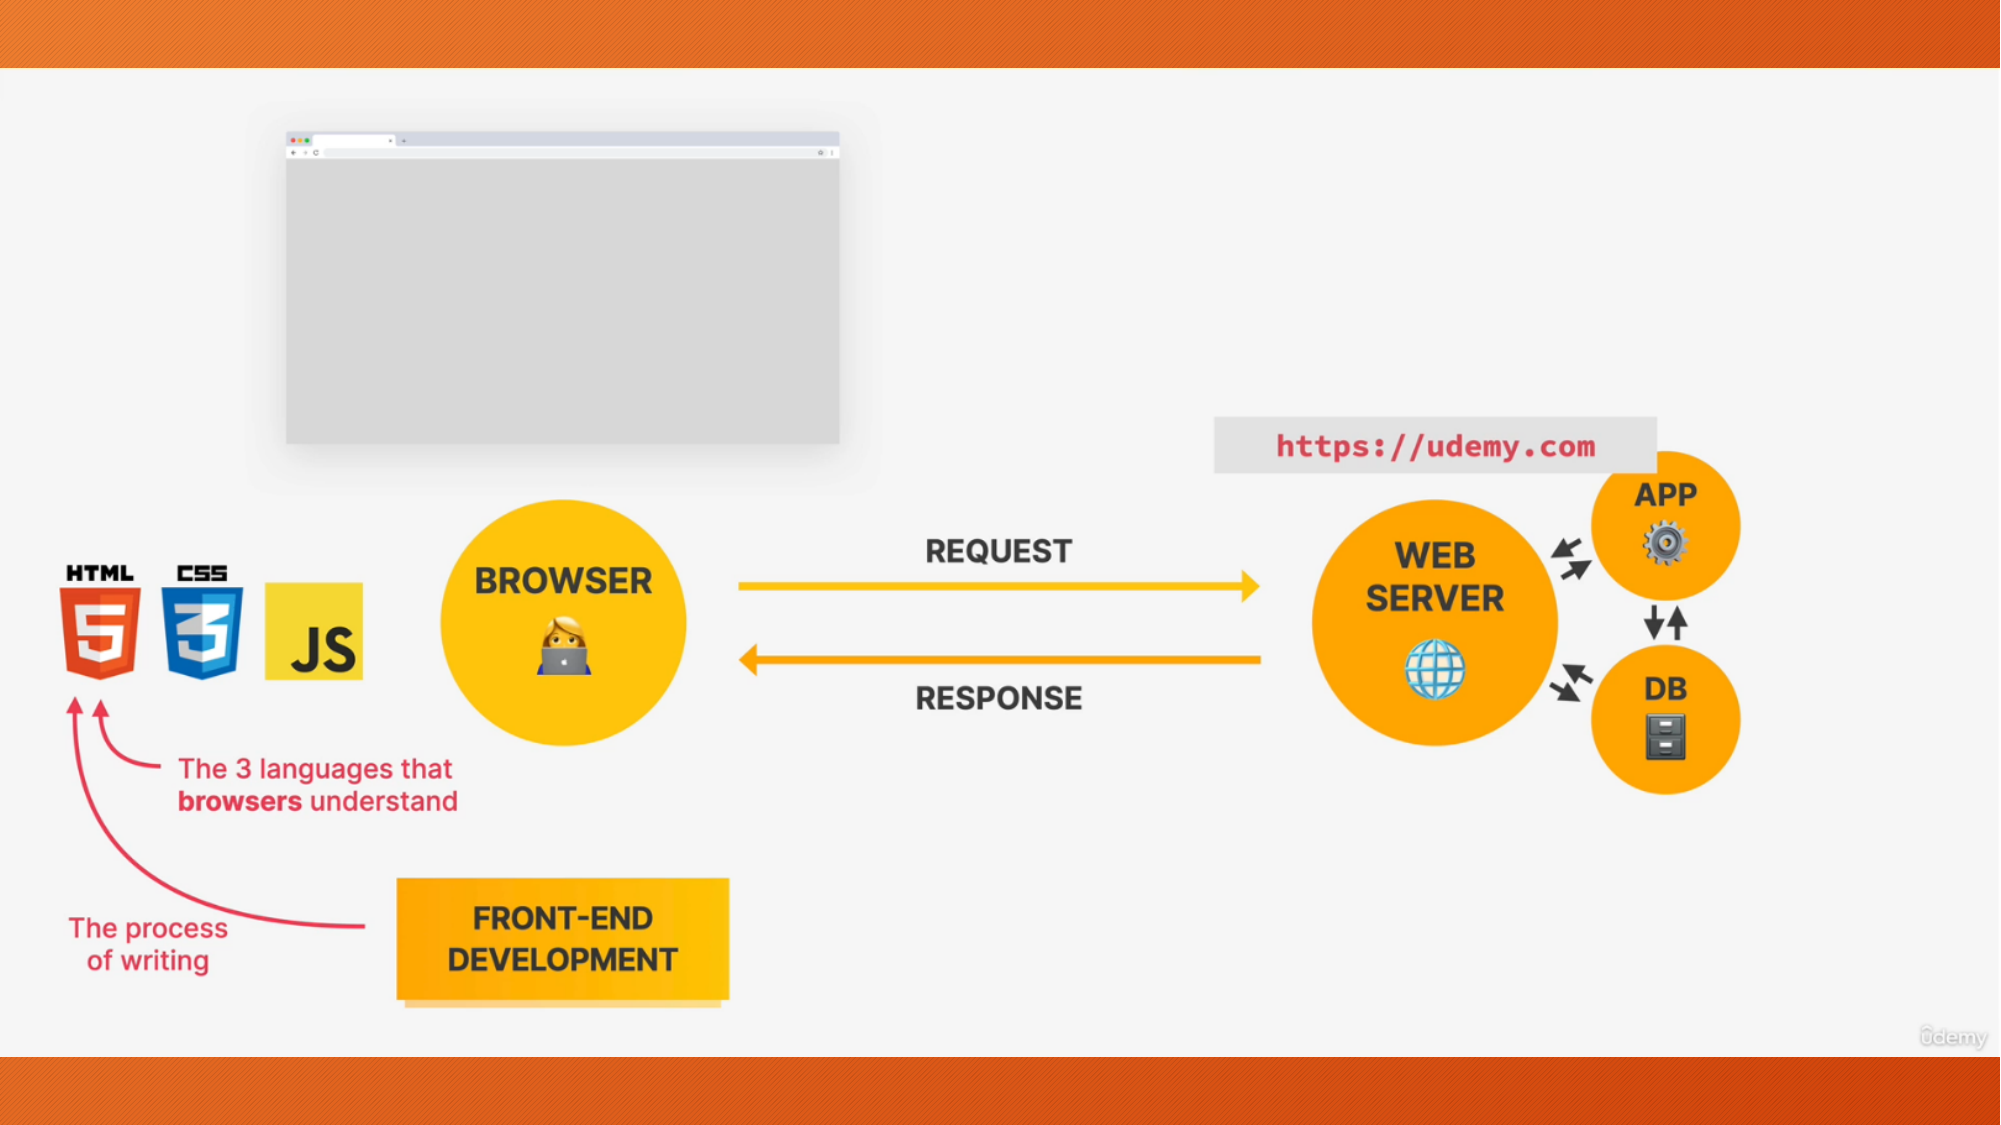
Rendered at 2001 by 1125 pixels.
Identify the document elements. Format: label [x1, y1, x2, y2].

picture [0, 68, 2000, 1057]
